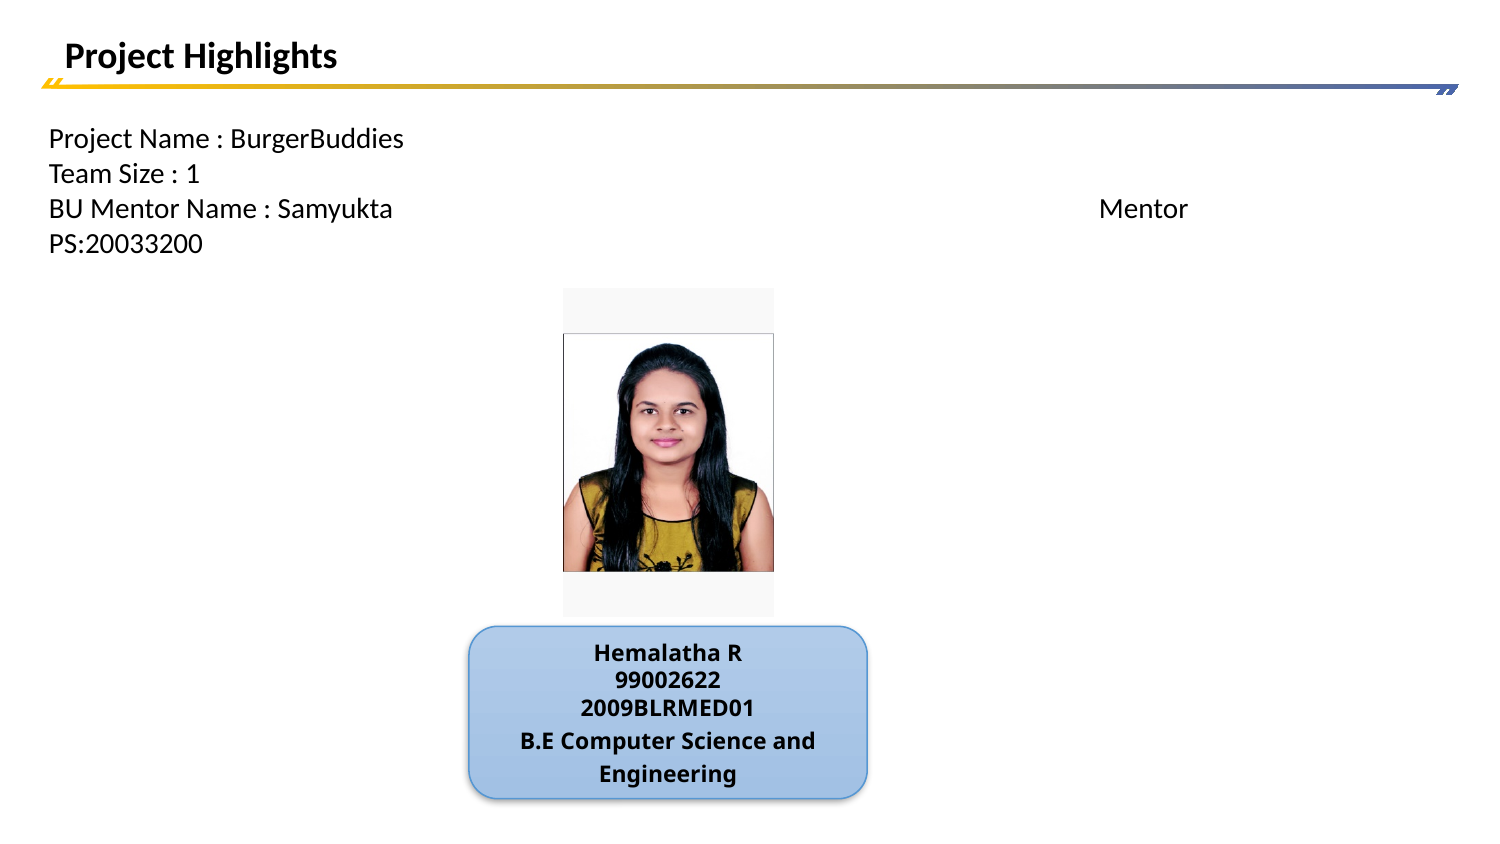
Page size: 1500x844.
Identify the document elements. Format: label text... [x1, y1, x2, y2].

text_box Hemalatha R 99002622 2009BLRMED01 B.E Computer Science and Engineering [468, 625, 868, 800]
text_box Project Highlights [50, 0, 1450, 83]
picture [562, 288, 774, 617]
text_box Project Name : BurgerBuddies Team Size : 1 BU Mentor Name : Samyukta Mentor PS:20033200 [37, 114, 1315, 288]
